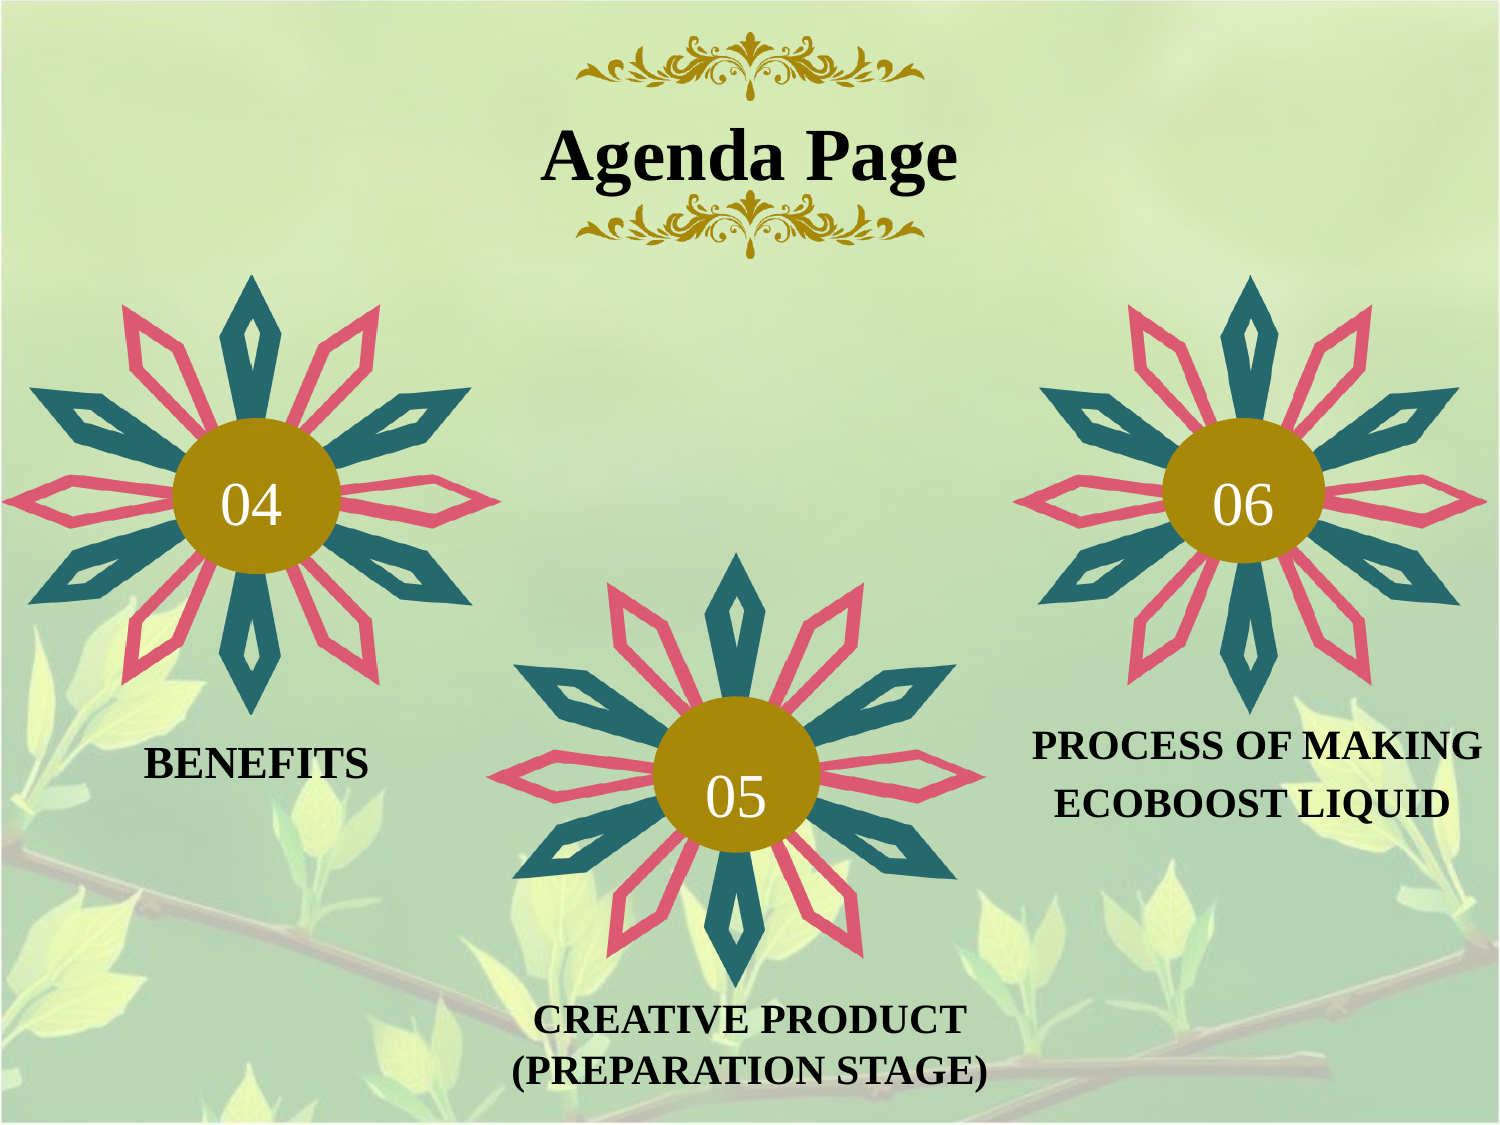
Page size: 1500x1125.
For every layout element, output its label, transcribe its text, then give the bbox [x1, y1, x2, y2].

text_box BENEFITS [36, 724, 477, 788]
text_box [652, 696, 821, 853]
text_box [485, 552, 988, 988]
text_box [171, 417, 342, 575]
text_box PROCESS OF MAKING ECOBOOST LIQUID [995, 710, 1500, 826]
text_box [0, 31, 1500, 260]
text_box CREATIVE PRODUCT (PREPARATION STAGE) [431, 992, 1069, 1093]
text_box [1161, 417, 1326, 564]
text_box [1012, 275, 1488, 710]
text_box [1, 275, 503, 715]
